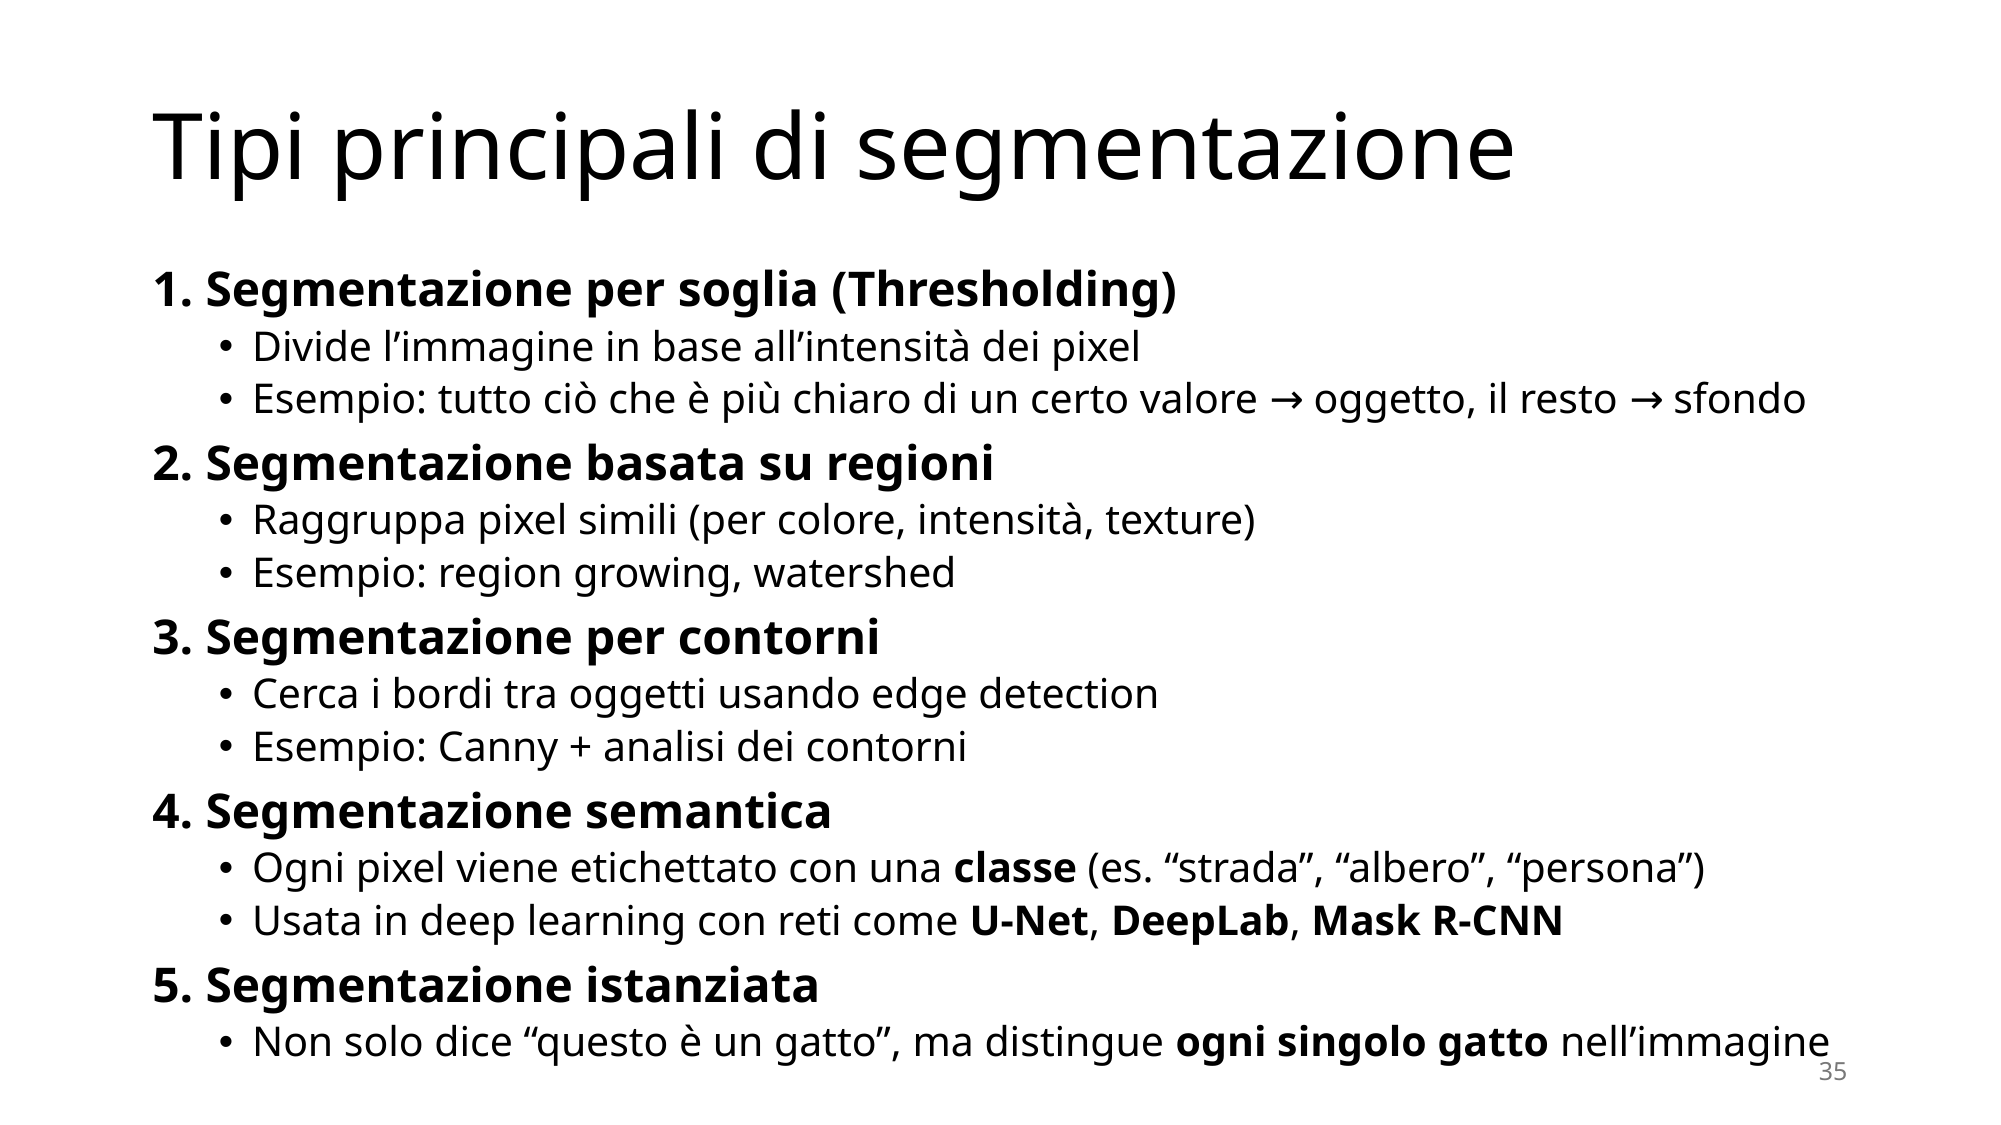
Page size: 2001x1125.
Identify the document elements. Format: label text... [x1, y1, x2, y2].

title Tipi principali di segmentazione [137, 40, 1863, 258]
list 1. Segmentazione per soglia (Thresholding) Divide l’immagine in base all’intensità dei pixel Esempio: tutto ciò che è più chiaro di un certo valore → oggetto, il resto → sfondo 2. Segmentazione basata su regioni Raggruppa pixel simili (per colore, intensità, texture) Esempio: region growing, watershed 3. Segmentazione per contorni Cerca i bordi tra oggetti usando edge detection Esempio: Canny + analisi dei contorni 4. Segmentazione semantica Ogni pixel viene etichettato con una classe (es. “strada”, “albero”, “persona”) Usata in deep learning con reti come U-Net, DeepLab, Mask R-CNN 5. Segmentazione istanziata Non solo dice “questo è un gatto”, ma distingue ogni singolo gatto nell’immagine [137, 258, 1863, 1094]
slide_number 35 [1412, 1042, 1863, 1103]
